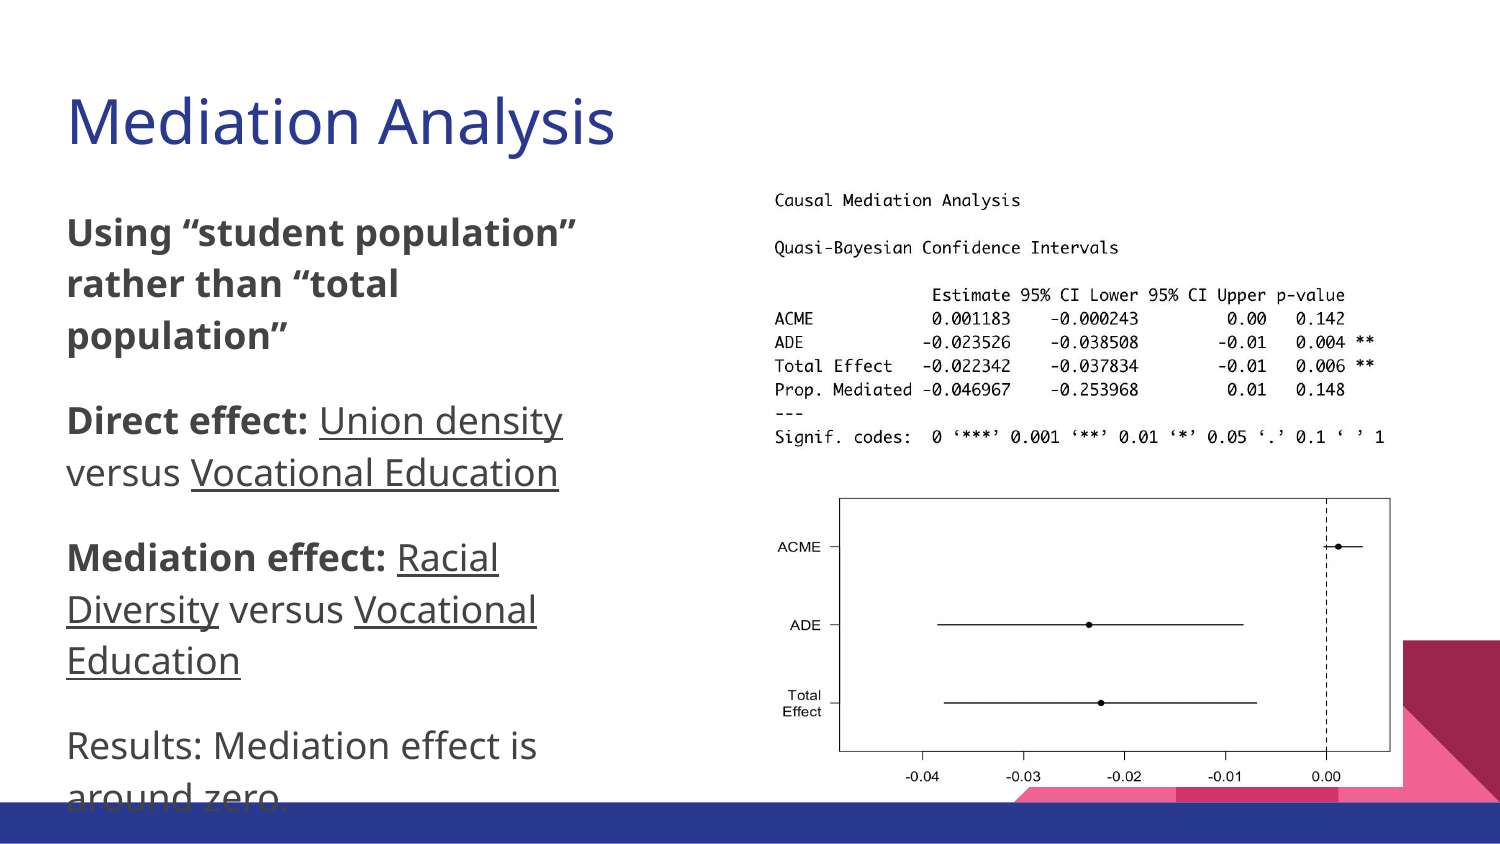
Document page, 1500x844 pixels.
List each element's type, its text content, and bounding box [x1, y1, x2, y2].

picture [765, 191, 1401, 461]
picture [763, 484, 1403, 787]
title Mediation Analysis [51, 67, 1449, 167]
list Using “student population” rather than “total population” Direct effect: Union density versus Vocational Education Mediation effect: Racial Diversity versus Vocational Education Results: Mediation effect is around zero. [51, 186, 610, 657]
